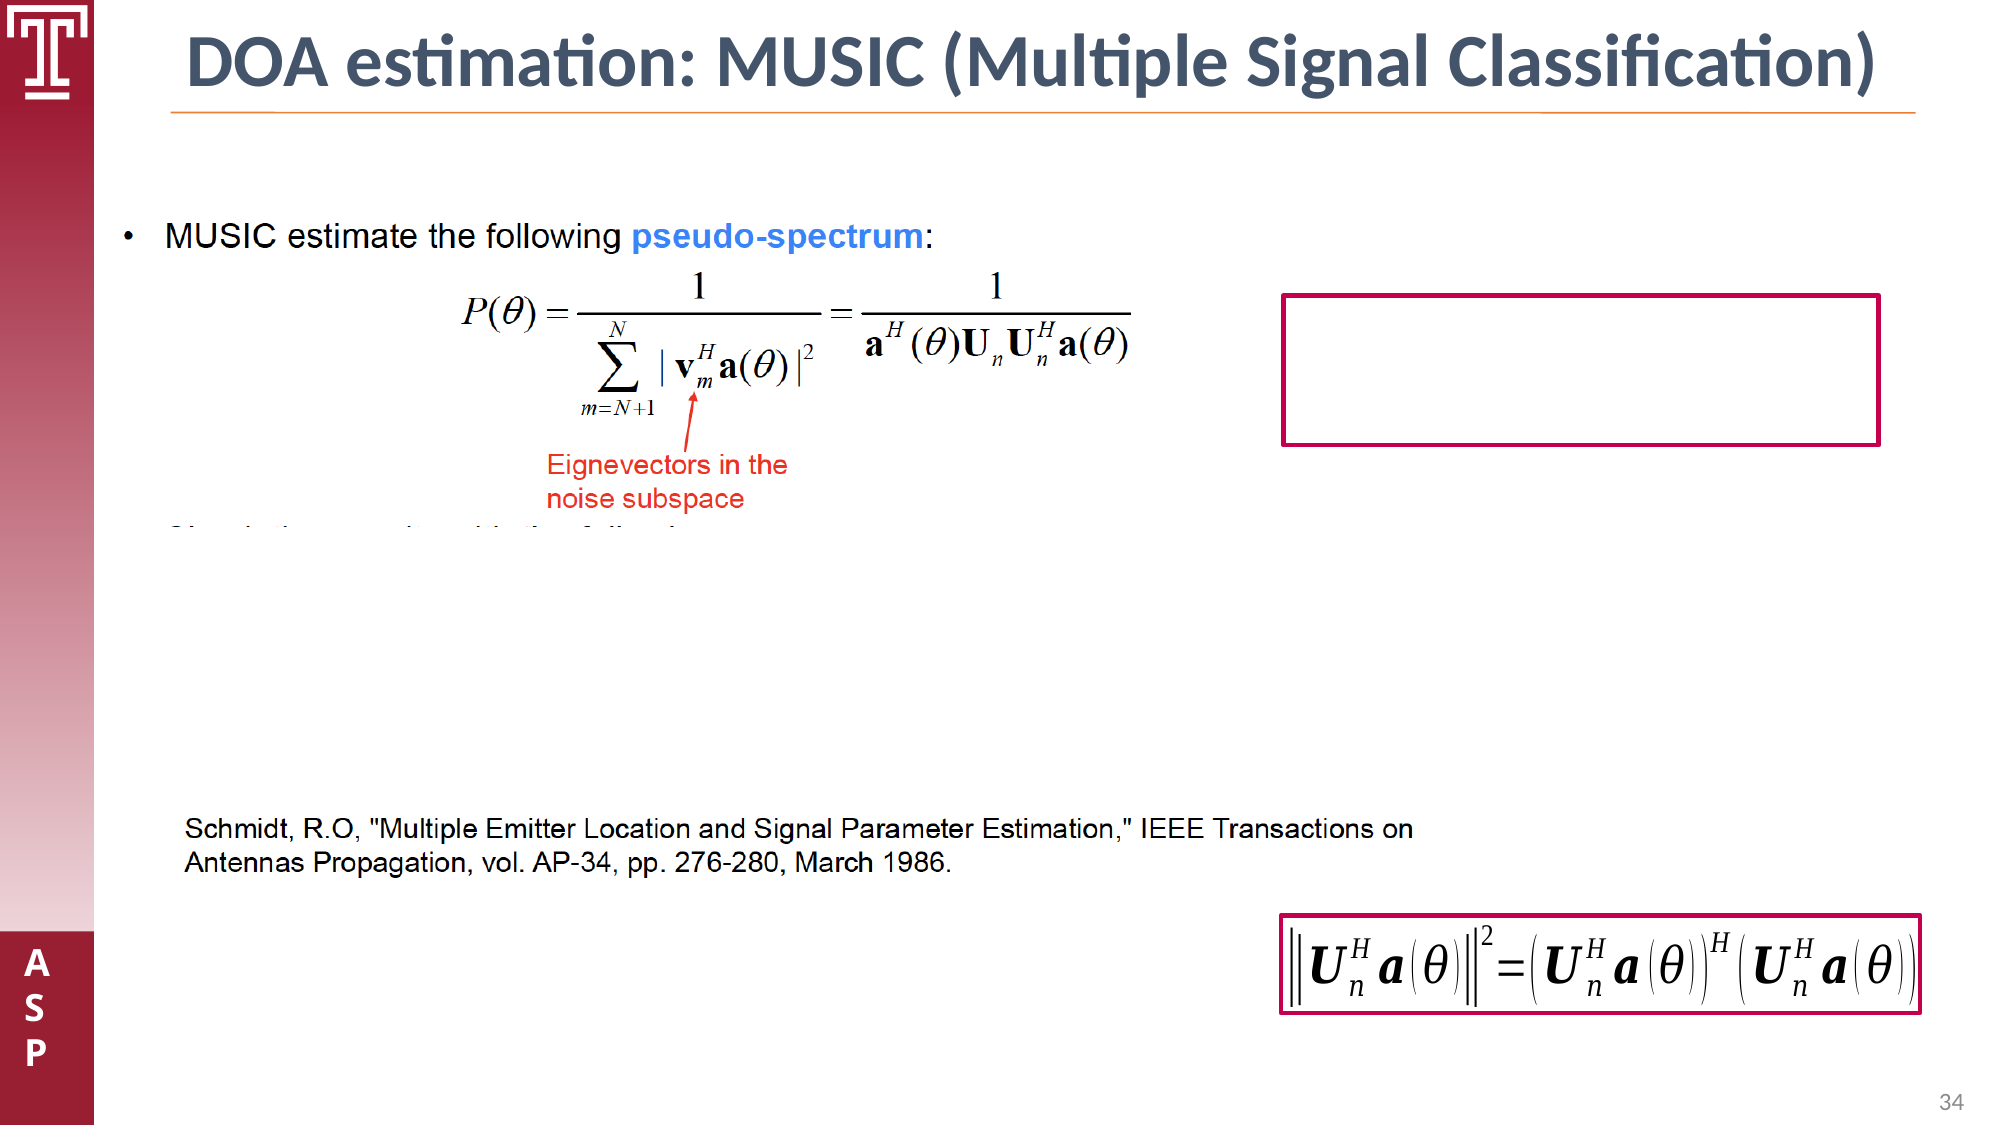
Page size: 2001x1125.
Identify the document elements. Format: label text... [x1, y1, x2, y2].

slide_number 34 [1629, 1074, 1980, 1125]
picture [0, 0, 94, 106]
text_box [116, 193, 1564, 888]
text_box DOA estimation: MUSIC (Multiple Signal Classification) [116, 0, 1950, 113]
